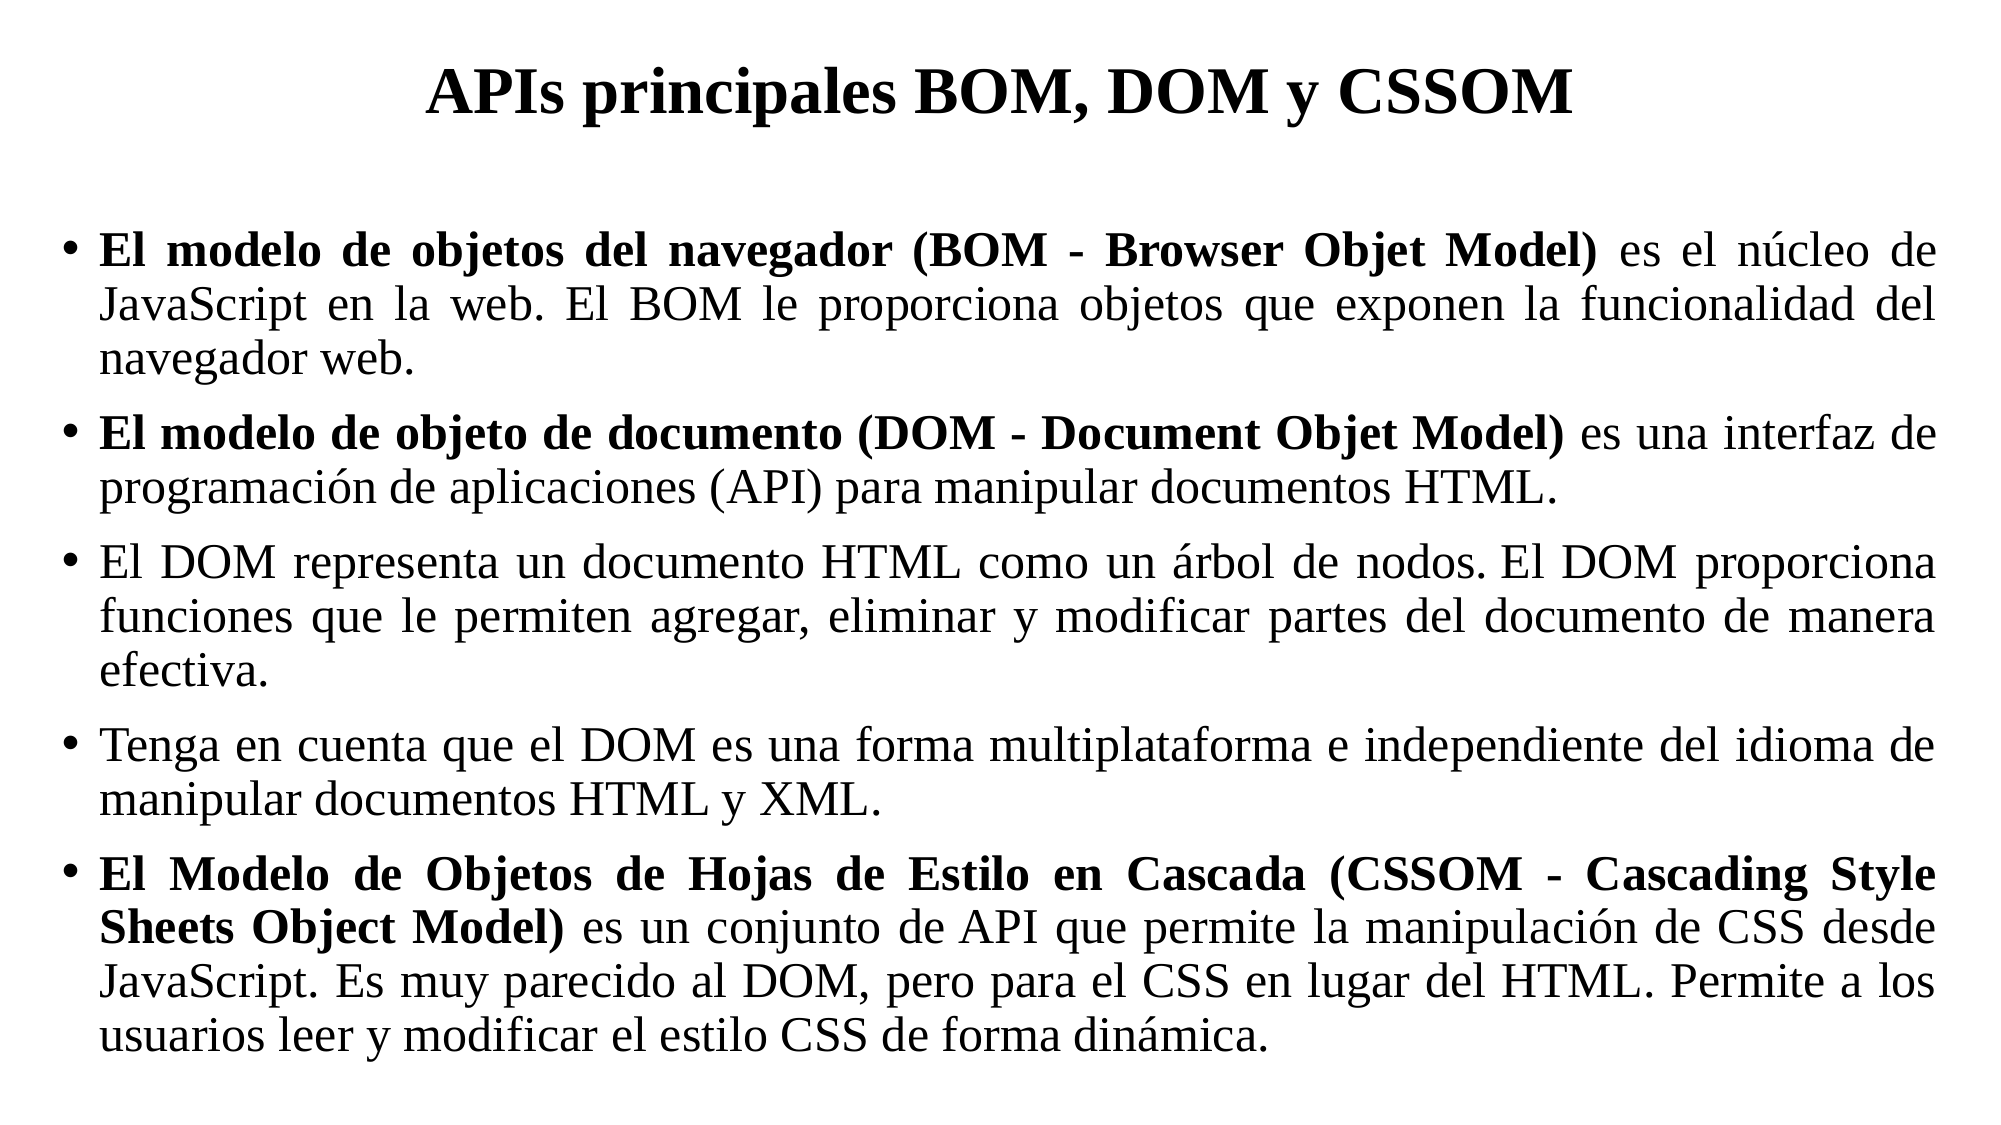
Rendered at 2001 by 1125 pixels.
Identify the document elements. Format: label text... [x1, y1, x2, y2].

list APIs principales BOM, DOM y CSSOM El modelo de objetos del navegador (BOM - Browser Objet Model) es el núcleo de JavaScript en la web. El BOM le proporciona objetos que exponen la funcionalidad del navegador web. El modelo de objeto de documento (DOM - Document Objet Model) es una interfaz de programación de aplicaciones (API) para manipular documentos HTML. El DOM representa un documento HTML como un árbol de nodos. El DOM proporciona funciones que le permiten agregar, eliminar y modificar partes del documento de manera efectiva. Tenga en cuenta que el DOM es una forma multiplataforma e independiente del idioma de manipular documentos HTML y XML. El Modelo de Objetos de Hojas de Estilo en Cascada (CSSOM - Cascading Style Sheets Object Model) es un conjunto de API que permite la manipulación de CSS desde JavaScript. Es muy parecido al DOM, pero para el CSS en lugar del HTML. Permite a los usuarios leer y modificar el estilo CSS de forma dinámica. [46, 48, 1954, 1069]
